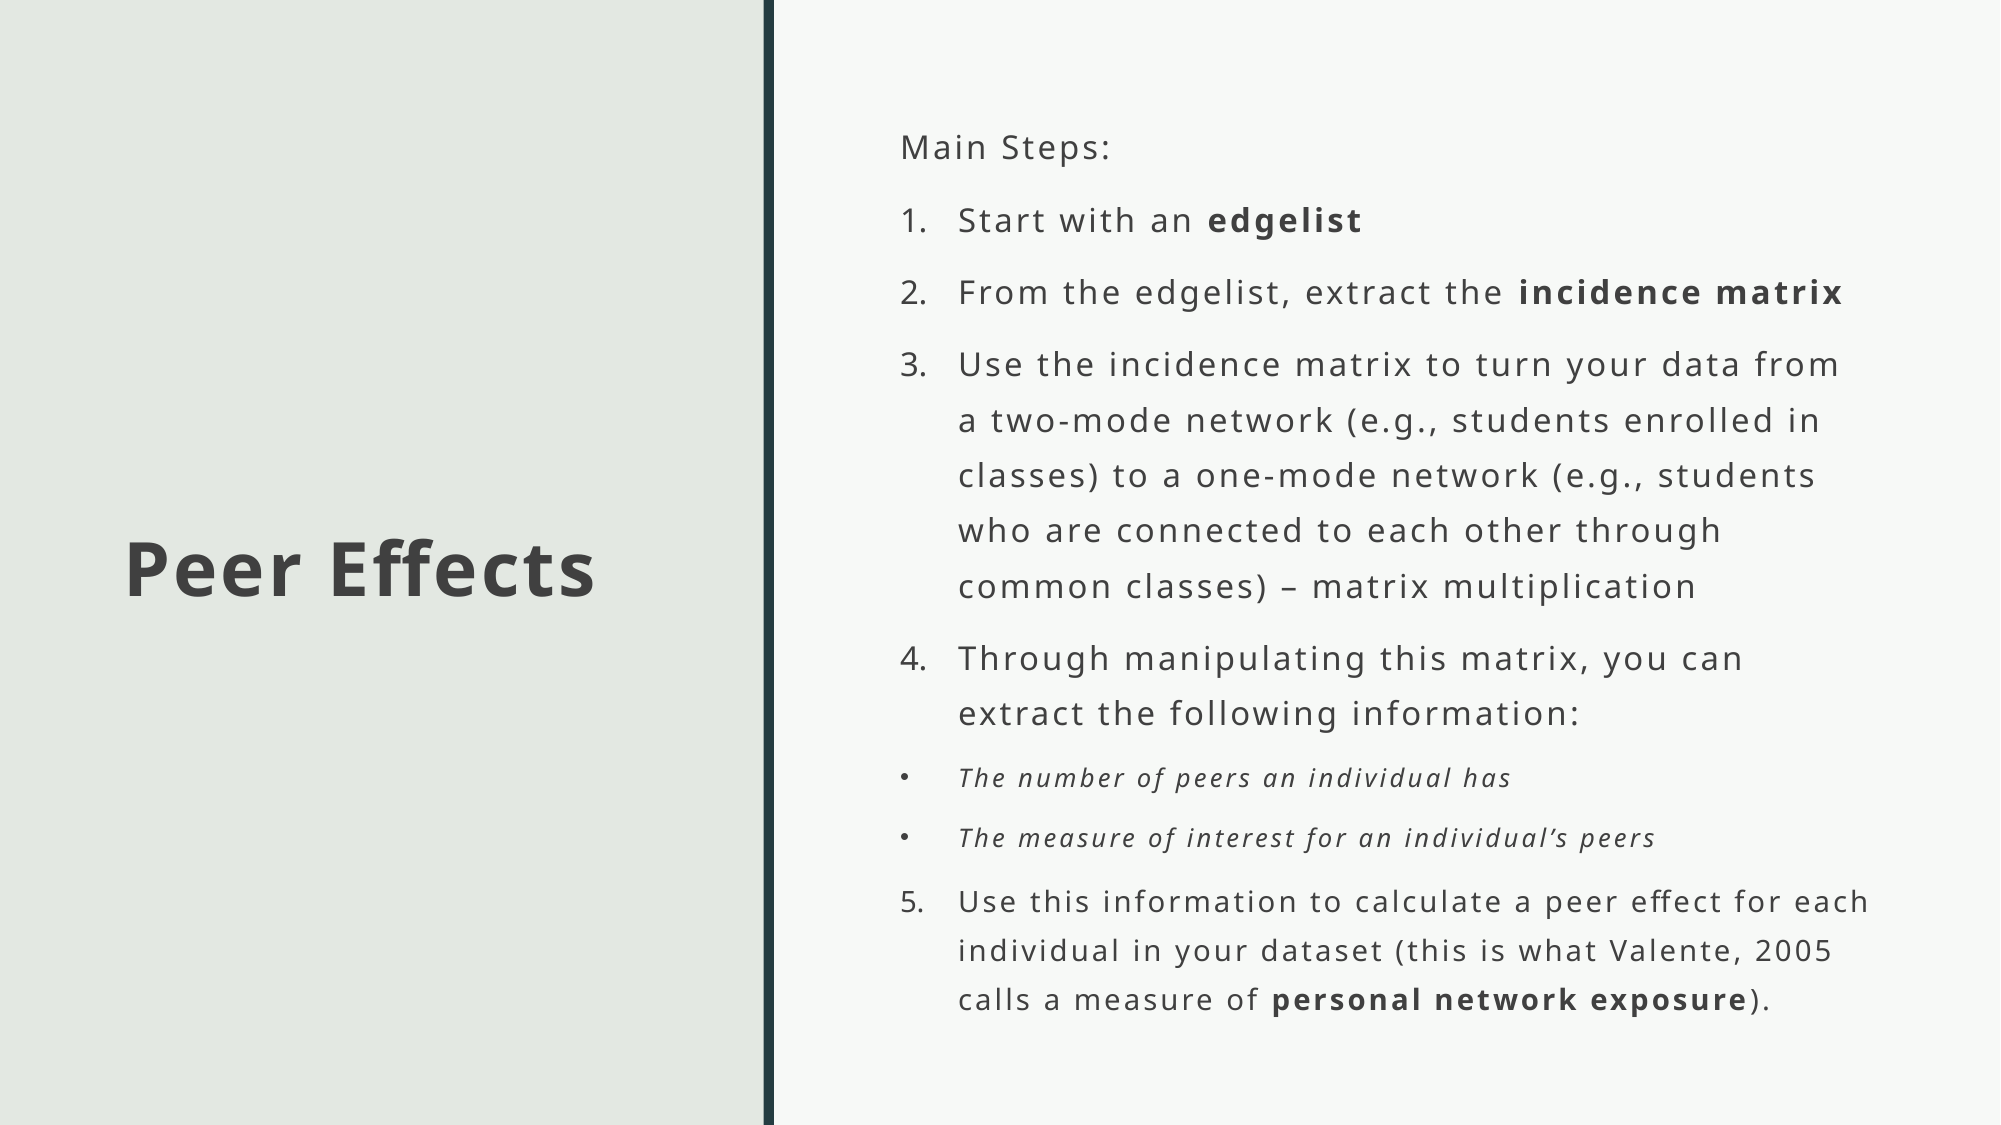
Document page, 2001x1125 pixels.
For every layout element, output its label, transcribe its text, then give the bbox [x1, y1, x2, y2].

title Peer Effects [105, 115, 666, 969]
